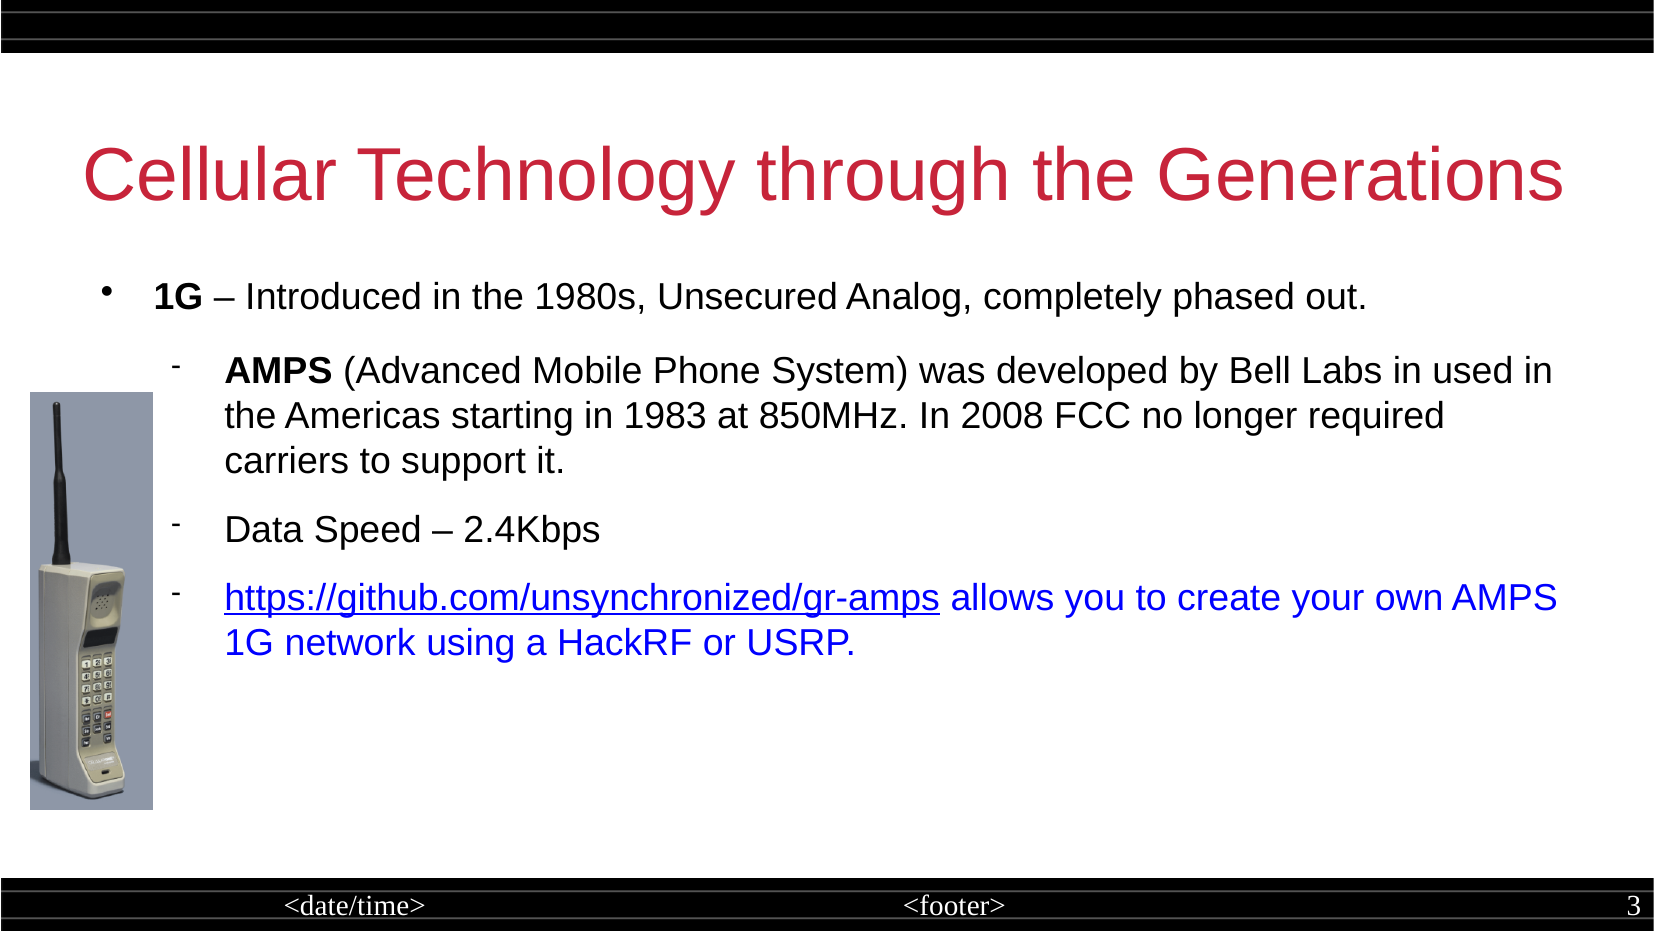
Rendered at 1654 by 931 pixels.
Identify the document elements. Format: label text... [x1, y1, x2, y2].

picture [1, 0, 1654, 53]
text_box Cellular Technology through the Generations [82, 92, 1571, 248]
picture [1, 878, 1654, 931]
picture [29, 392, 153, 811]
text_box 1G – Introduced in the 1980s, Unsecured Analog, completely phased out. AMPS (Advanced Mobile Phone System) was developed by Bell Labs in used in the Americas starting in 1983 at 850MHz. In 2008 FCC no longer required carriers to support it. Data Speed – 2.4Kbps https://github.com/unsynchronized/gr-amps allows you to create your own AMPS 1G network using a HackRF or USRP. [82, 271, 1571, 851]
